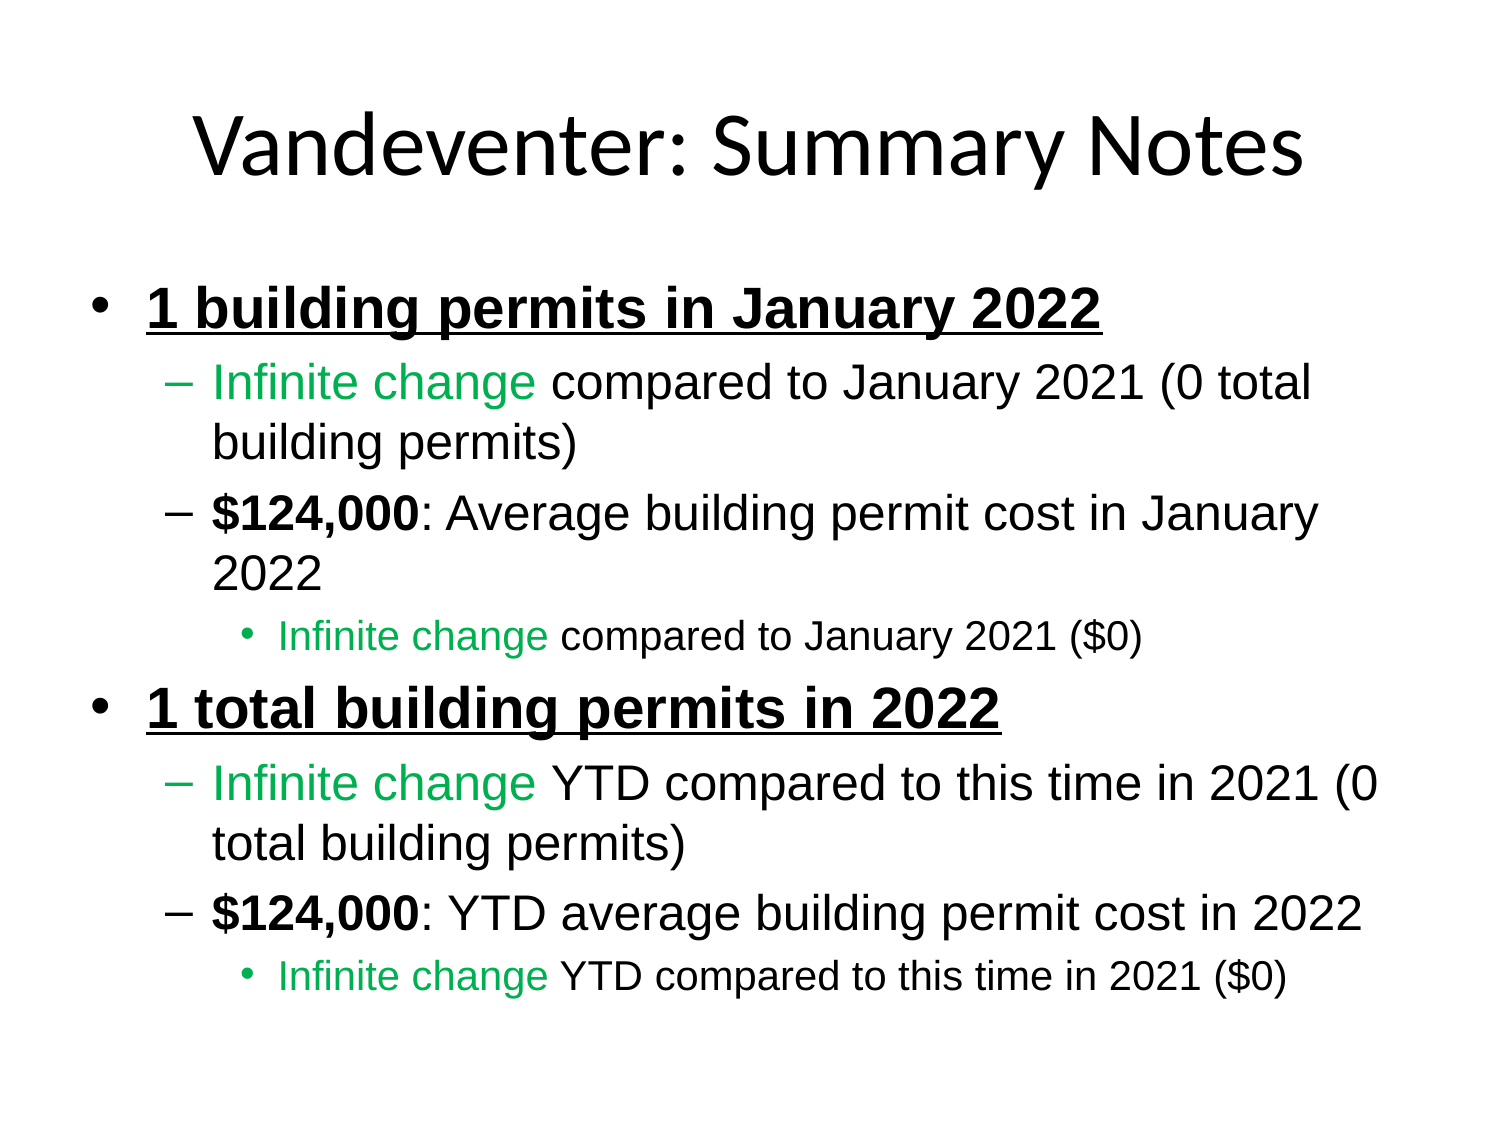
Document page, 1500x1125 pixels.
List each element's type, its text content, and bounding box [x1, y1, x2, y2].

title Vandeventer: Summary Notes [75, 45, 1425, 233]
list 1 building permits in January 2022 Infinite change compared to January 2021 (0 total building permits) $124,000: Average building permit cost in January 2022 Infinite change compared to January 2021 ($0) 1 total building permits in 2022 Infinite change YTD compared to this time in 2021 (0 total building permits) $124,000: YTD average building permit cost in 2022 Infinite change YTD compared to this time in 2021 ($0) [75, 262, 1425, 1005]
